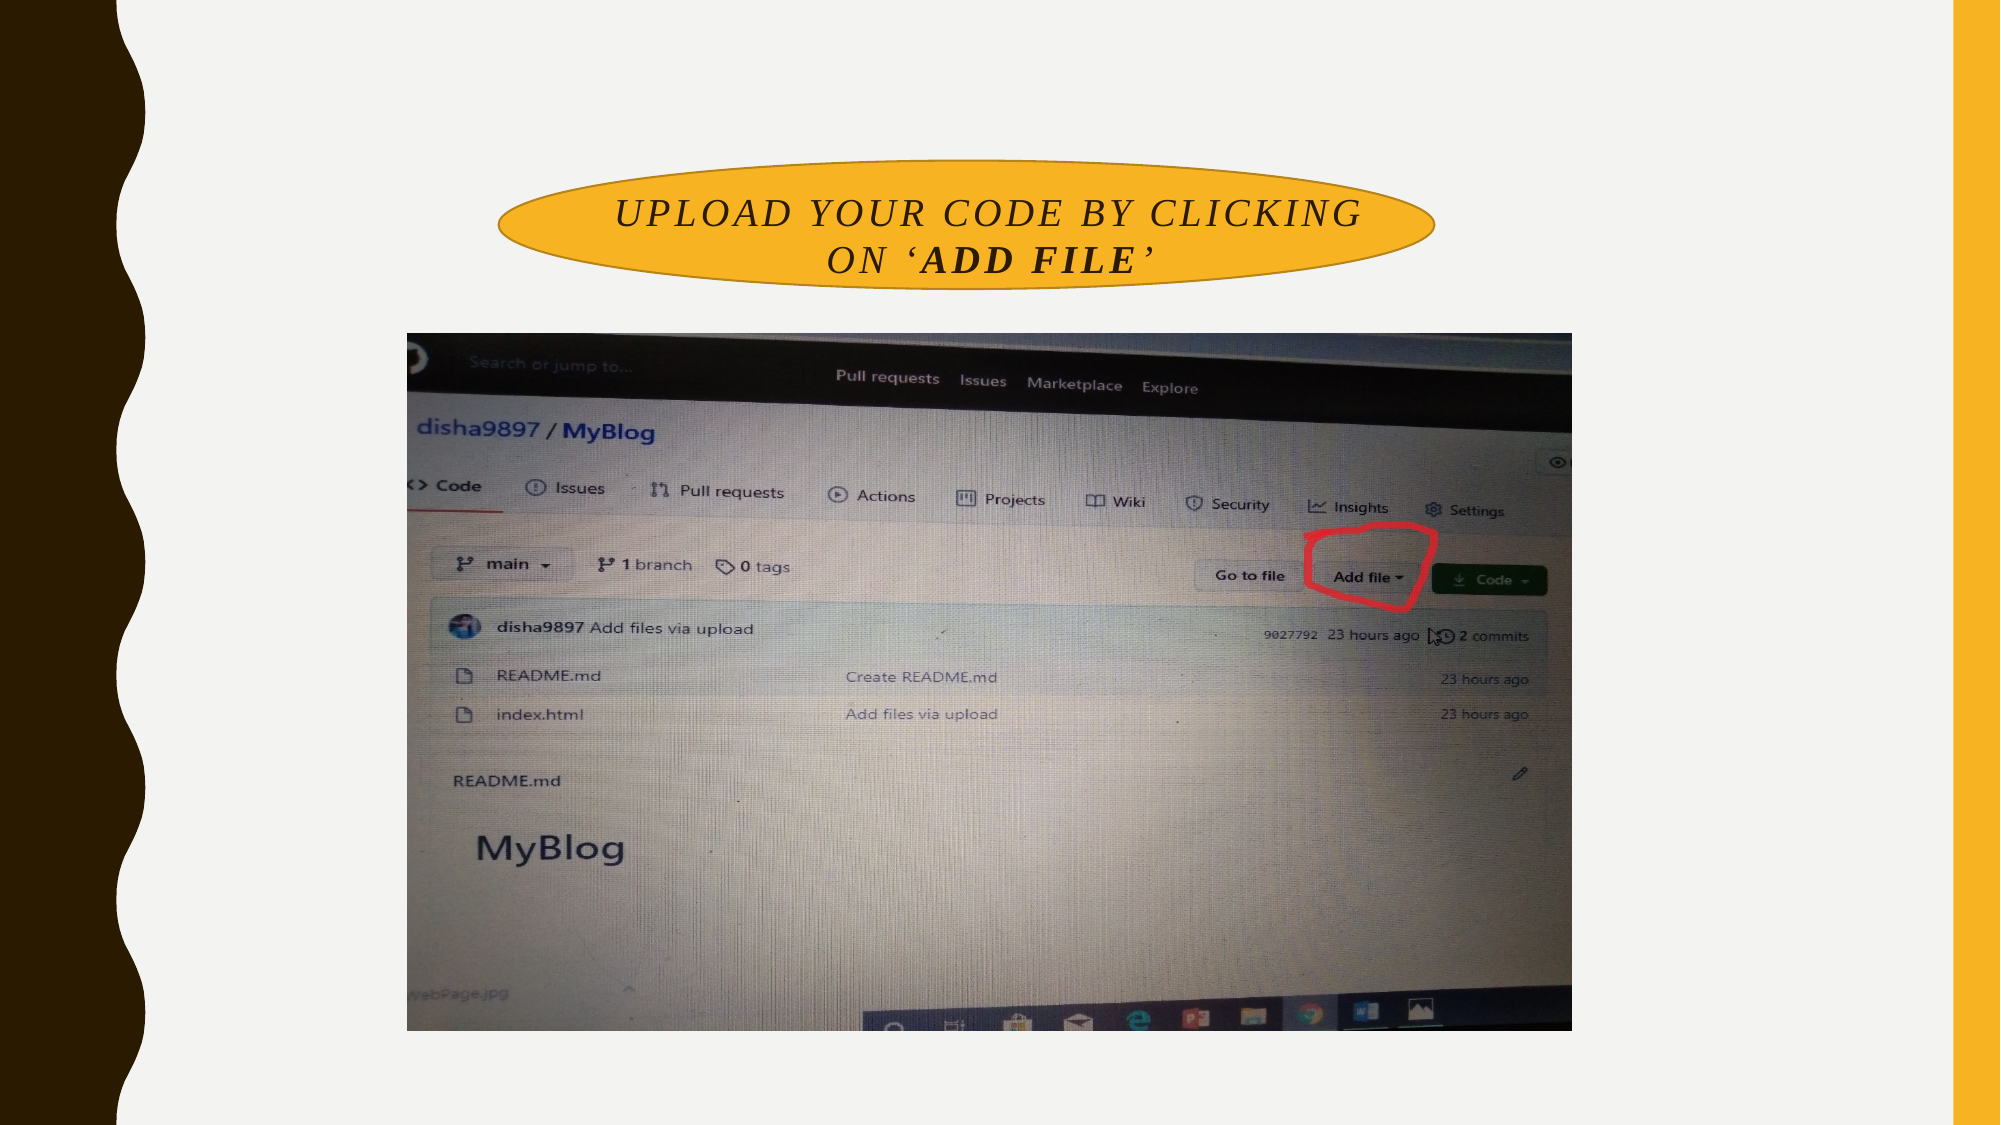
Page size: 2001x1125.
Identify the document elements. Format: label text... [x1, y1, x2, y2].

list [407, 333, 1572, 1031]
text_box [1384, 194, 1436, 255]
list Upload your code by clicking on ‘Add file’ [596, 185, 1384, 289]
text_box [497, 159, 1340, 266]
